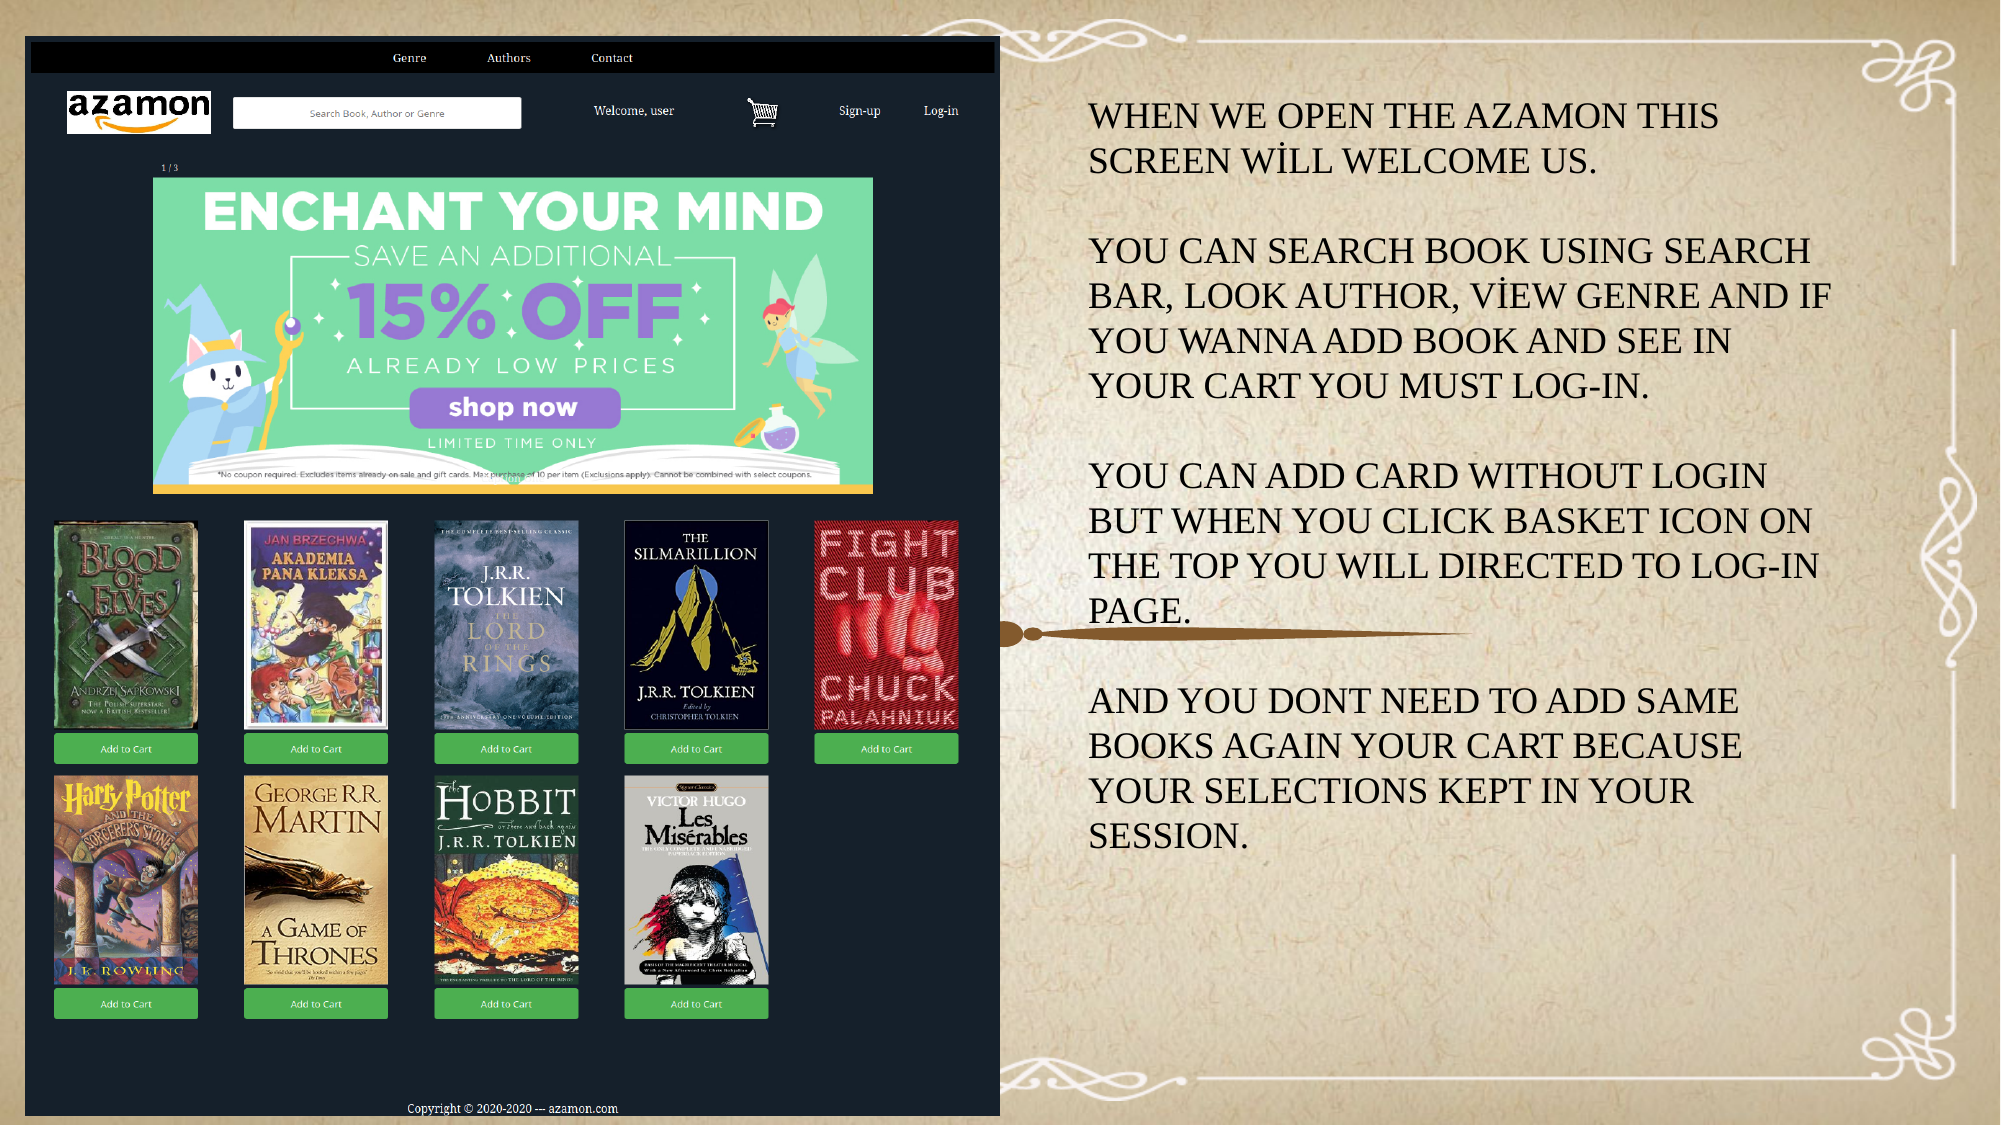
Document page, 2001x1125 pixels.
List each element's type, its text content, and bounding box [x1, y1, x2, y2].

text_box WHEN WE OPEN THE AZAMON THIS SCREEN WİLL WELCOME US. YOU CAN SEARCH BOOK USING SEARCH BAR, LOOK AUTHOR, VİEW GENRE AND IF YOU WANNA ADD BOOK AND SEE IN YOUR CART YOU MUST LOG-IN. YOU CAN ADD CARD WITHOUT LOGIN BUT WHEN YOU CLICK BASKET ICON ON THE TOP YOU WILL DIRECTED TO LOG-IN PAGE. AND YOU DONT NEED TO ADD SAME BOOKS AGAIN YOUR CART BECAUSE YOUR SELECTIONS KEPT IN YOUR SESSION. [1073, 83, 1860, 1034]
picture [0, 0, 2001, 1125]
